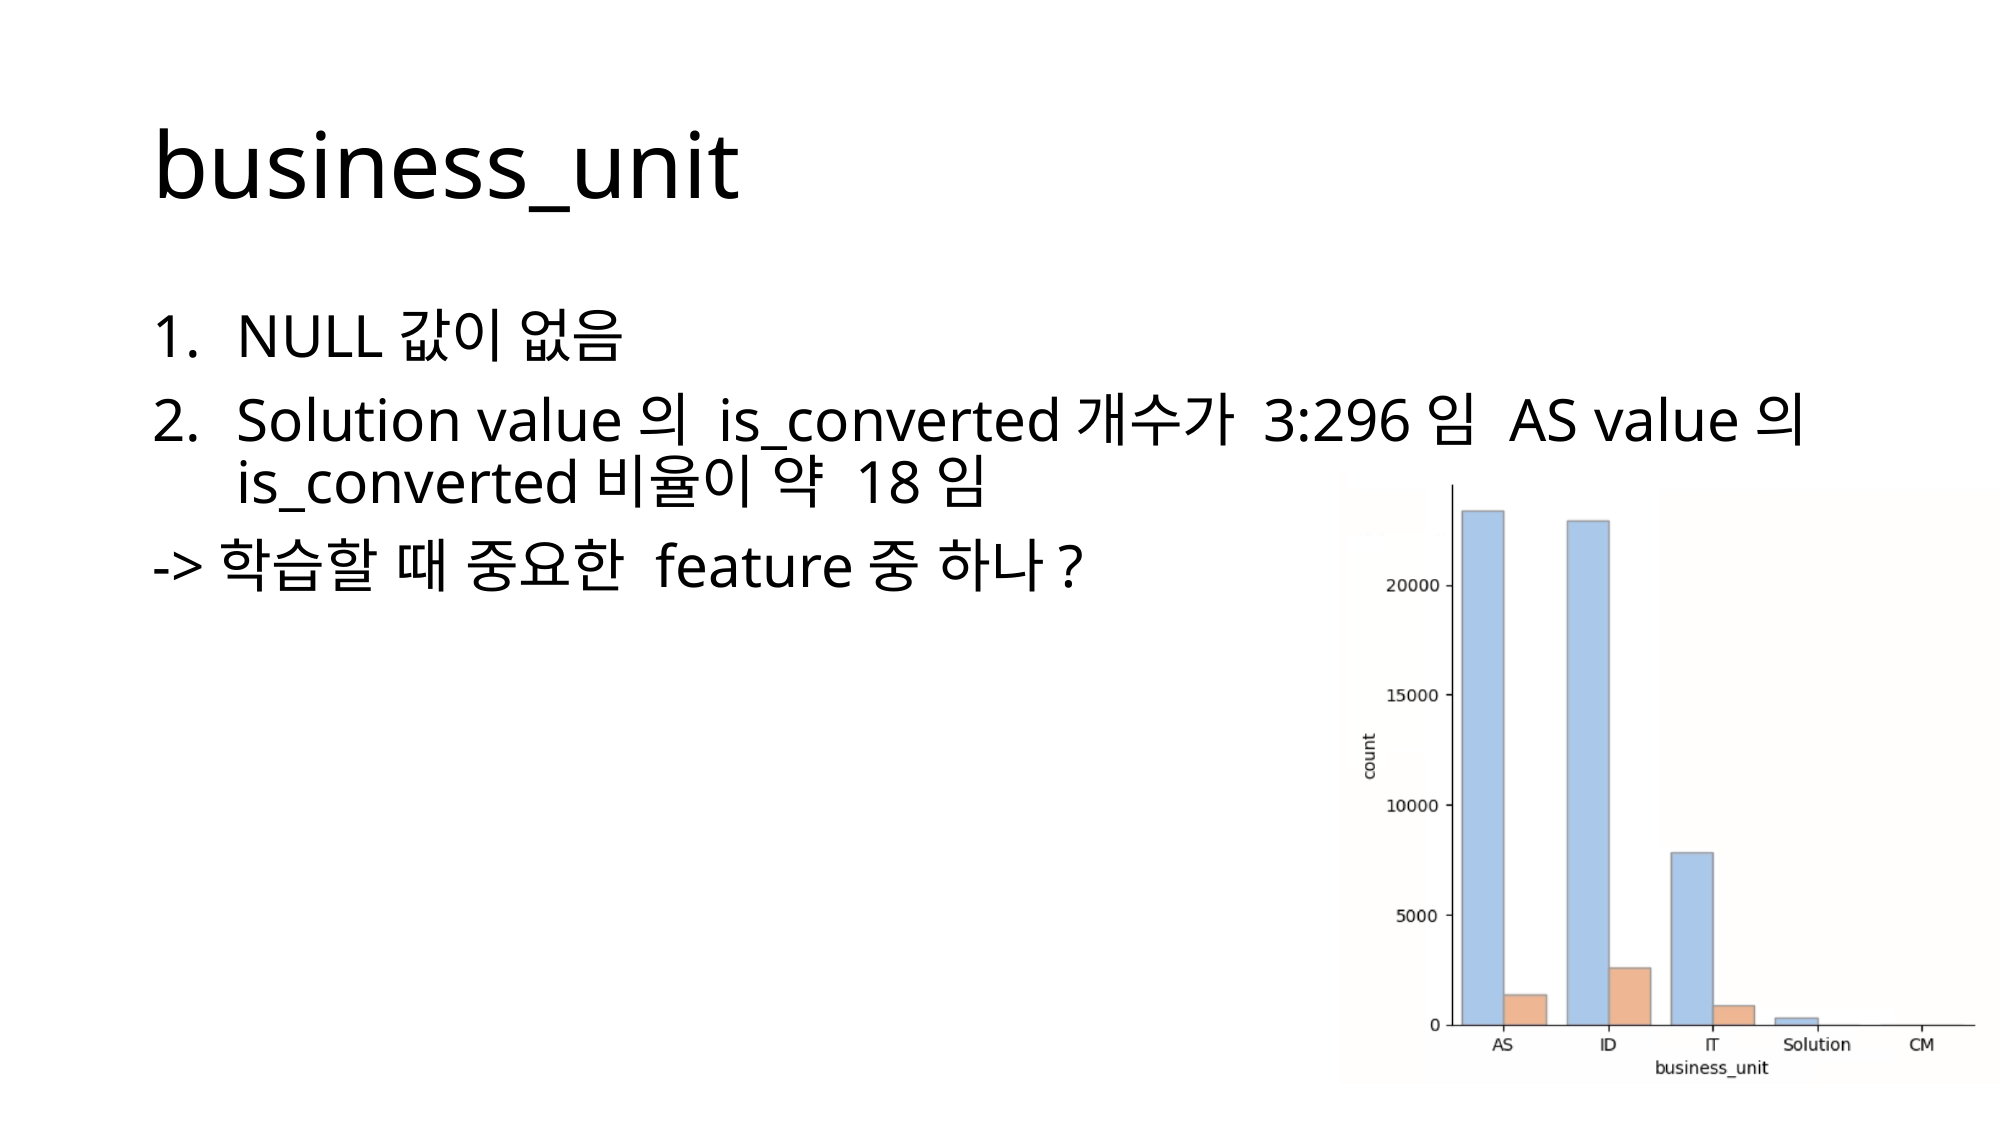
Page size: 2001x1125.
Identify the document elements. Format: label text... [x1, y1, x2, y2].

picture [1339, 471, 2000, 1084]
list NULL값이 없음 Solution value의 is_converted개수가 3:296임 AS value의 is_converted비율이 약 18임 ->학습할 때 중요한 feature중 하나? [137, 299, 1863, 1014]
title business_unit [137, 59, 1863, 278]
